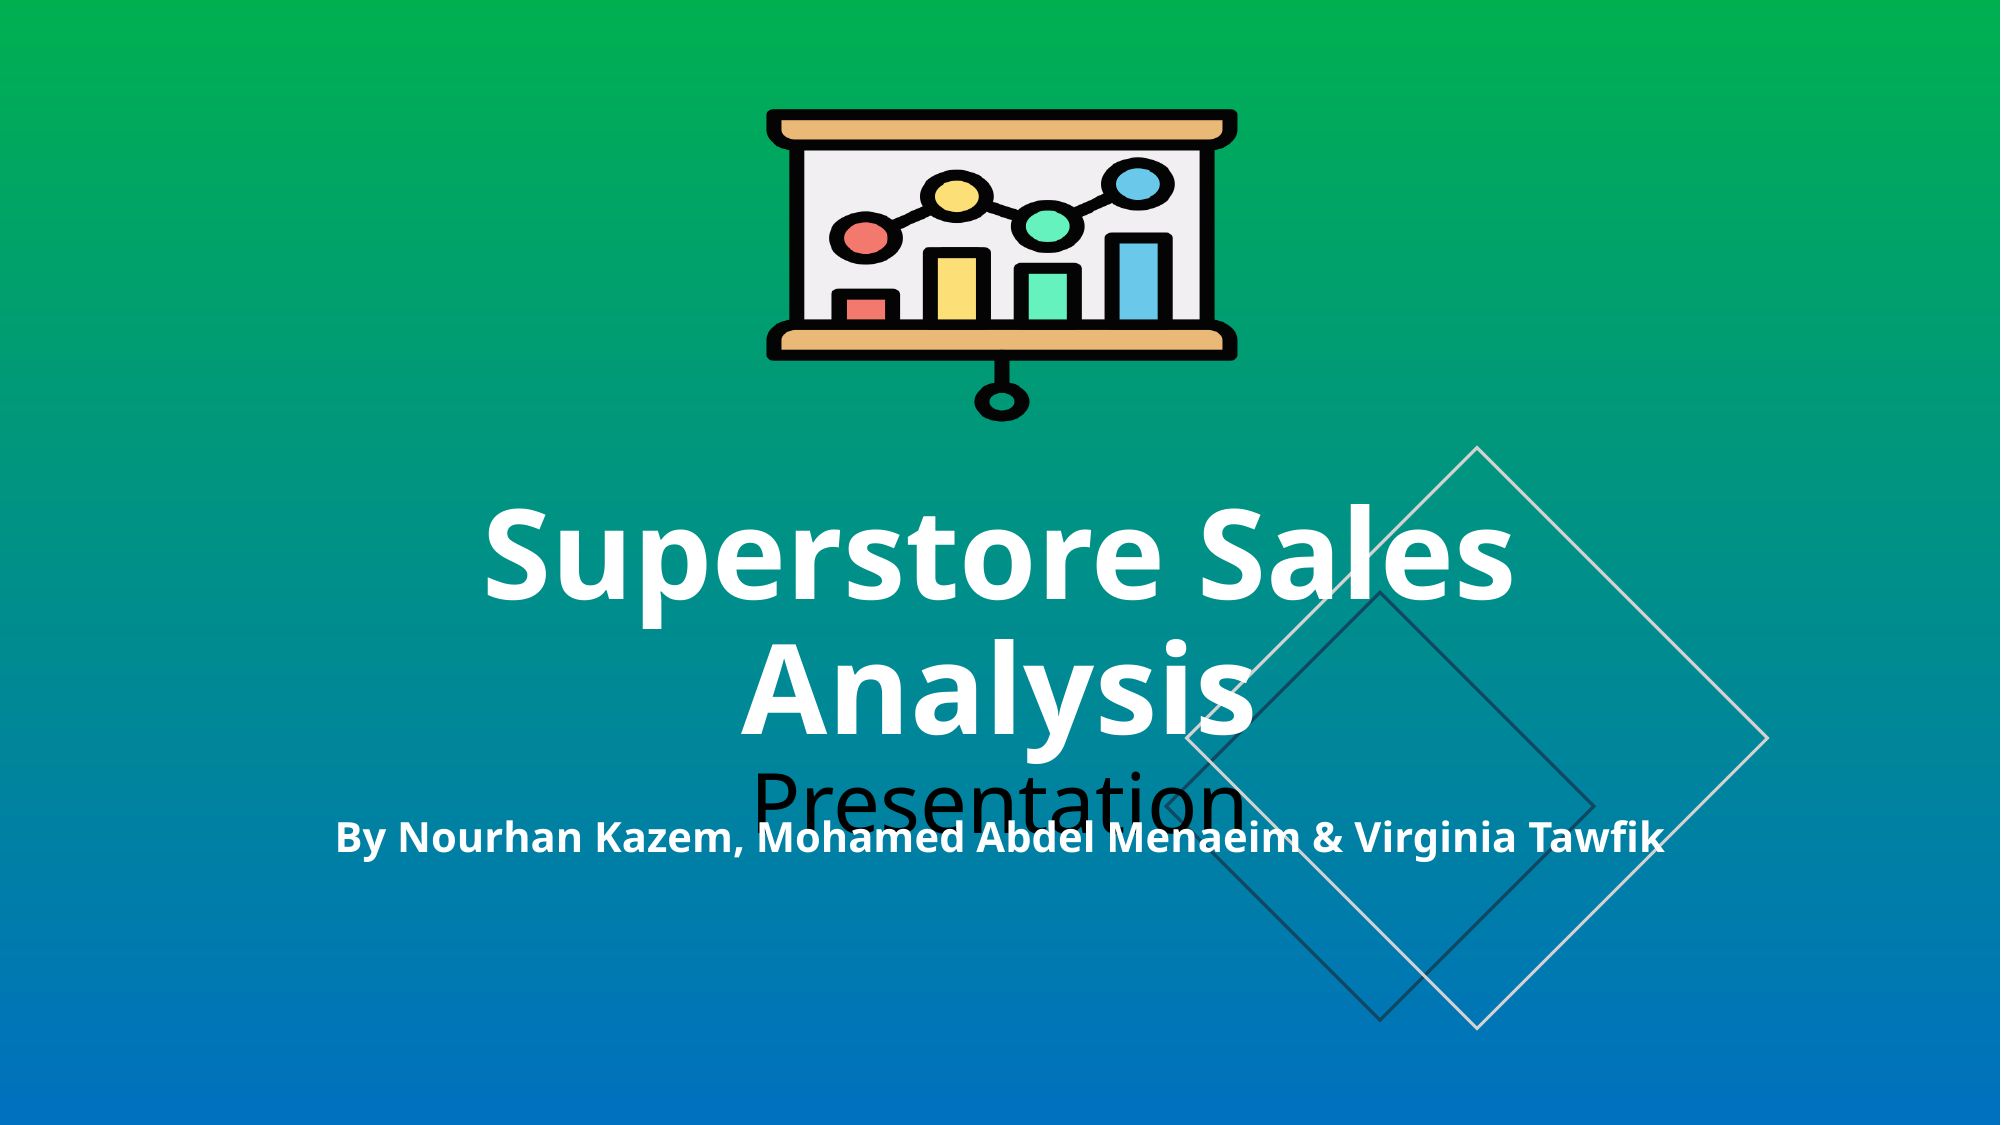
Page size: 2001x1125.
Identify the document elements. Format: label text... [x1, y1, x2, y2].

picture [757, 89, 1243, 441]
text_box By Nourhan Kazem, Mohamed Abdel Menaeim & Virginia Tawfik [319, 803, 1681, 869]
text_box [1315, 869, 1639, 1031]
text_box [1431, 445, 1523, 491]
title Superstore Sales Analysis Presentation [218, 491, 1782, 852]
text_box [1226, 869, 1424, 1023]
